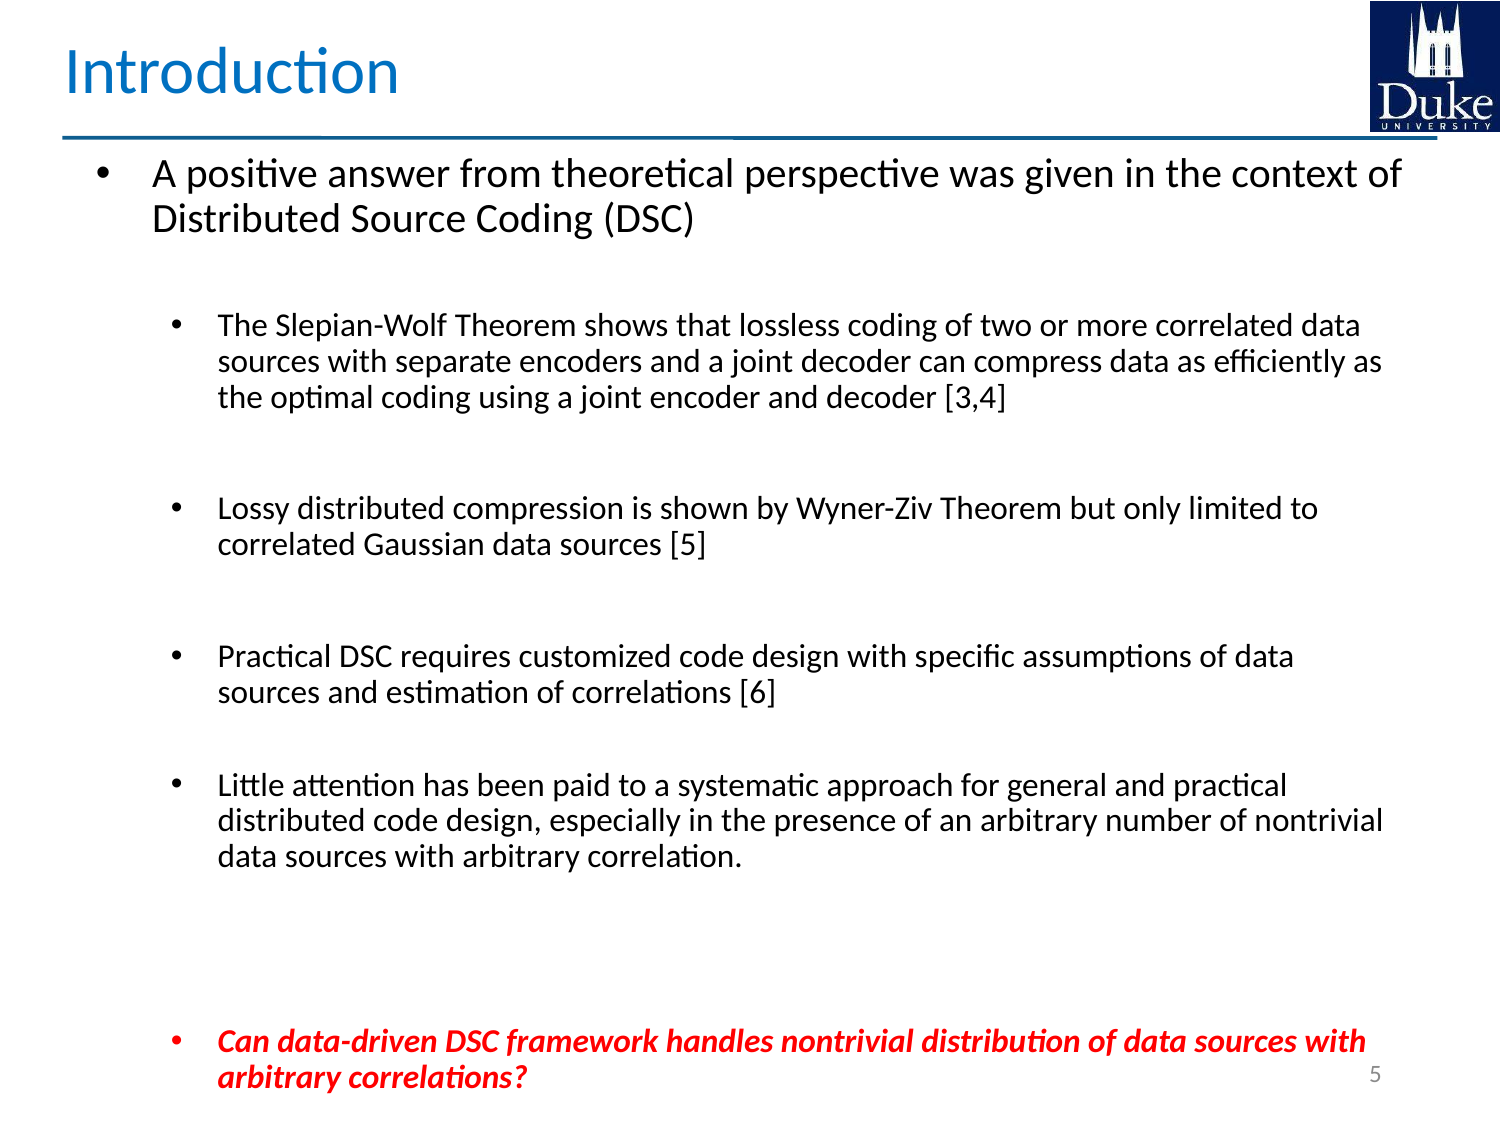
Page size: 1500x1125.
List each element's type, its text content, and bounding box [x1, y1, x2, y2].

list A positive answer from theoretical perspective was given in the context of Distributed Source Coding (DSC) The Slepian-Wolf Theorem shows that lossless coding of two or more correlated data sources with separate encoders and a joint decoder can compress data as efficiently as the optimal coding using a joint encoder and decoder [3,4] Lossy distributed compression is shown by Wyner-Ziv Theorem but only limited to correlated Gaussian data sources [5] Practical DSC requires customized code design with specific assumptions of data sources and estimation of correlations [6] Little attention has been paid to a systematic approach for general and practical distributed code design, especially in the presence of an arbitrary number of nontrivial data sources with arbitrary correlation. Can data-driven DSC framework handles nontrivial distribution of data sources with arbitrary correlations? [80, 144, 1421, 1084]
text_box Introduction [49, 21, 1255, 122]
picture [1370, 1, 1500, 132]
slide_number 4 [1059, 1042, 1397, 1103]
text_box [1019, 818, 1050, 880]
